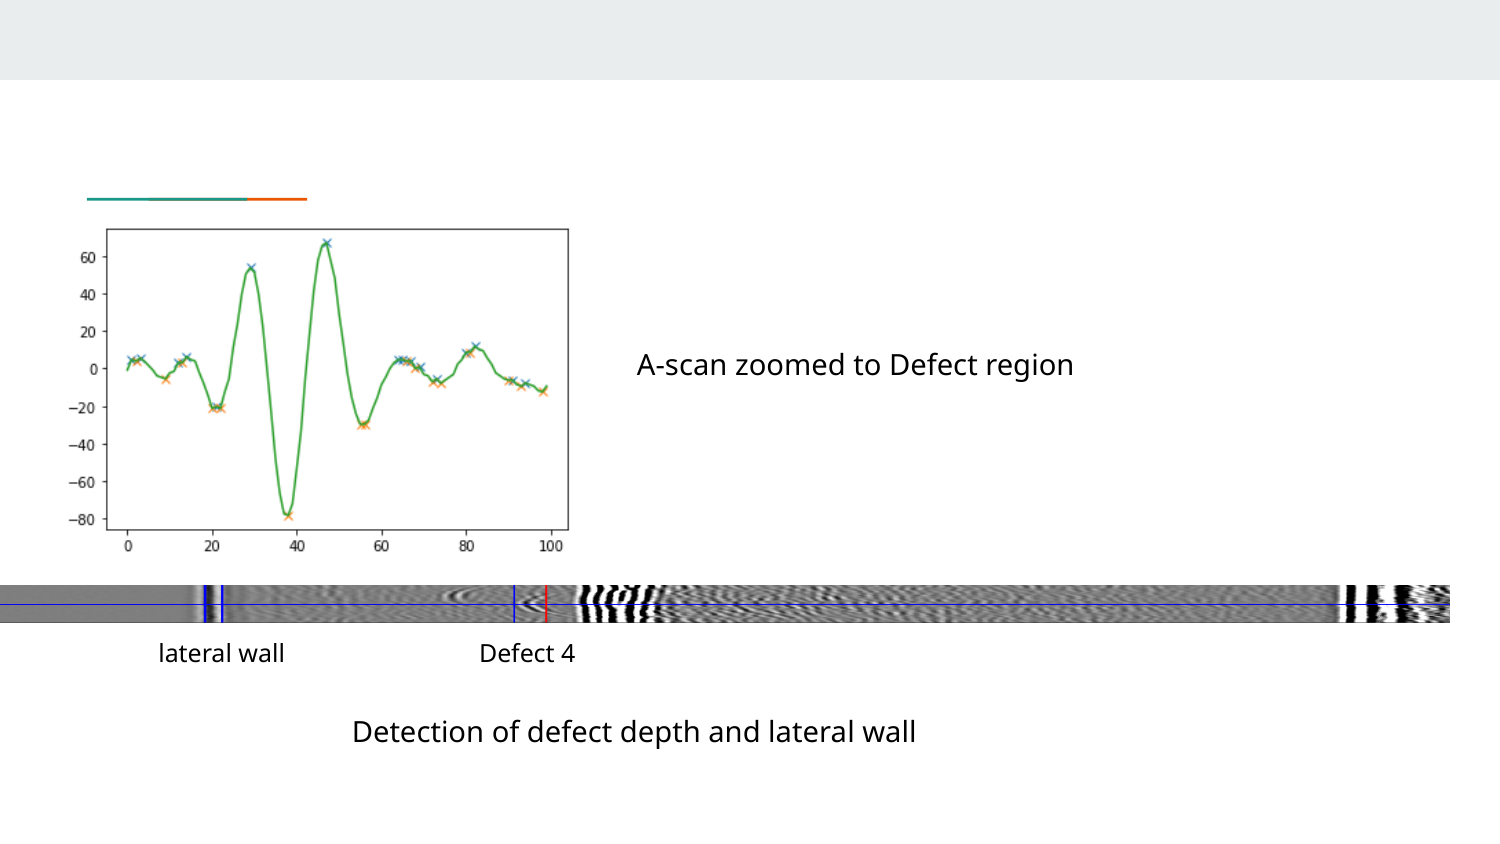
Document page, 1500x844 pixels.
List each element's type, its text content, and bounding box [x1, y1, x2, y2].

picture [65, 226, 577, 557]
picture [0, 585, 1451, 624]
title [119, 216, 1381, 305]
text_box lateral wall [80, 631, 364, 683]
text_box Detection of defect depth and lateral wall [336, 698, 1164, 764]
text_box Defect 4 [385, 631, 669, 683]
text_box A-scan zoomed to Defect region [621, 331, 1199, 397]
